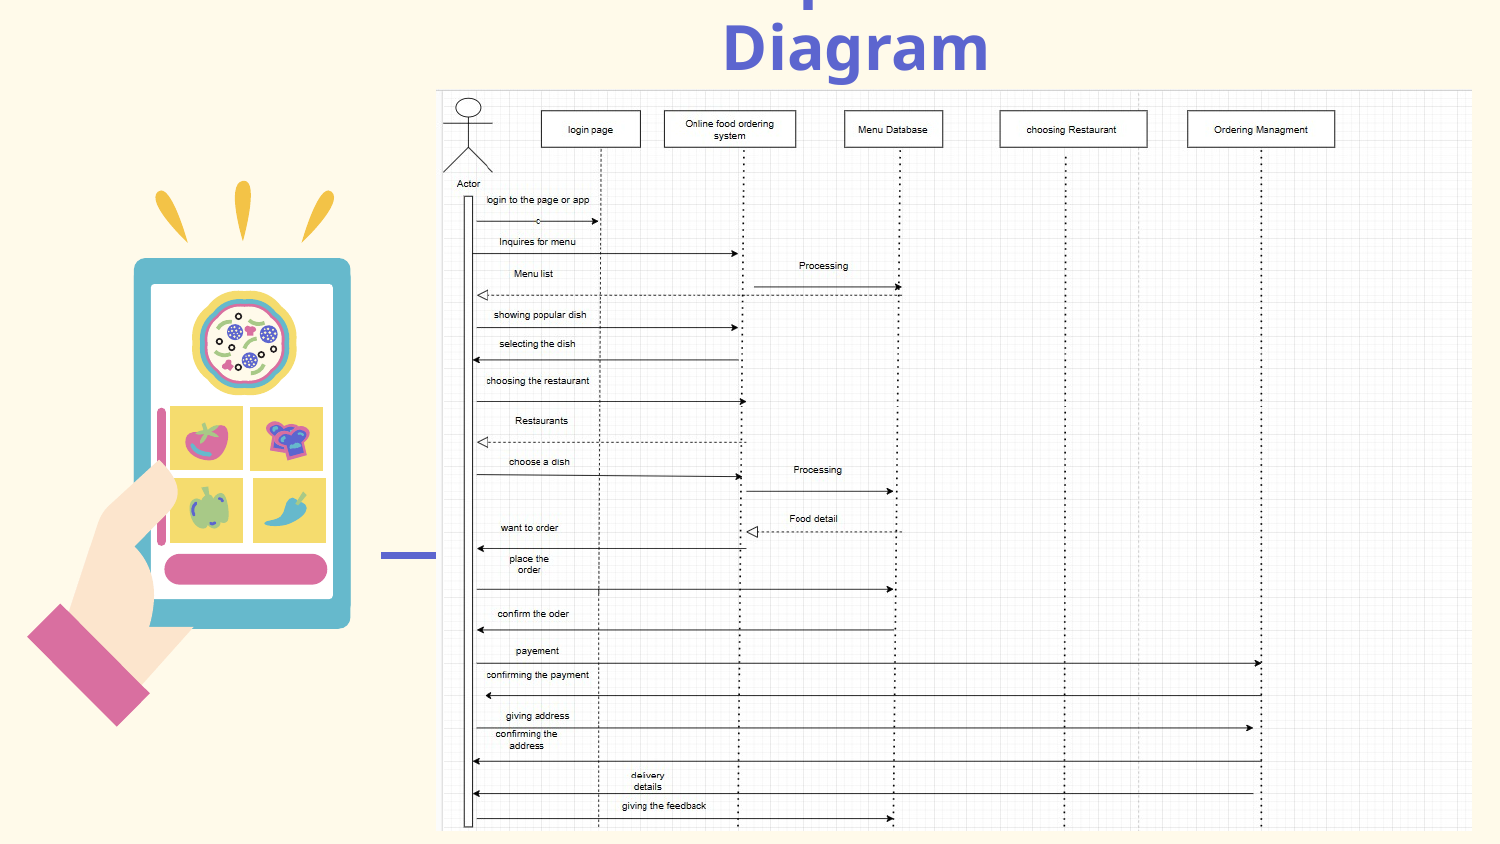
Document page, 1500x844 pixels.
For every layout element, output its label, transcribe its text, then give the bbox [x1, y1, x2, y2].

title Sequence Diagram [549, 0, 1164, 88]
picture [436, 89, 1472, 831]
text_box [26, 180, 351, 727]
